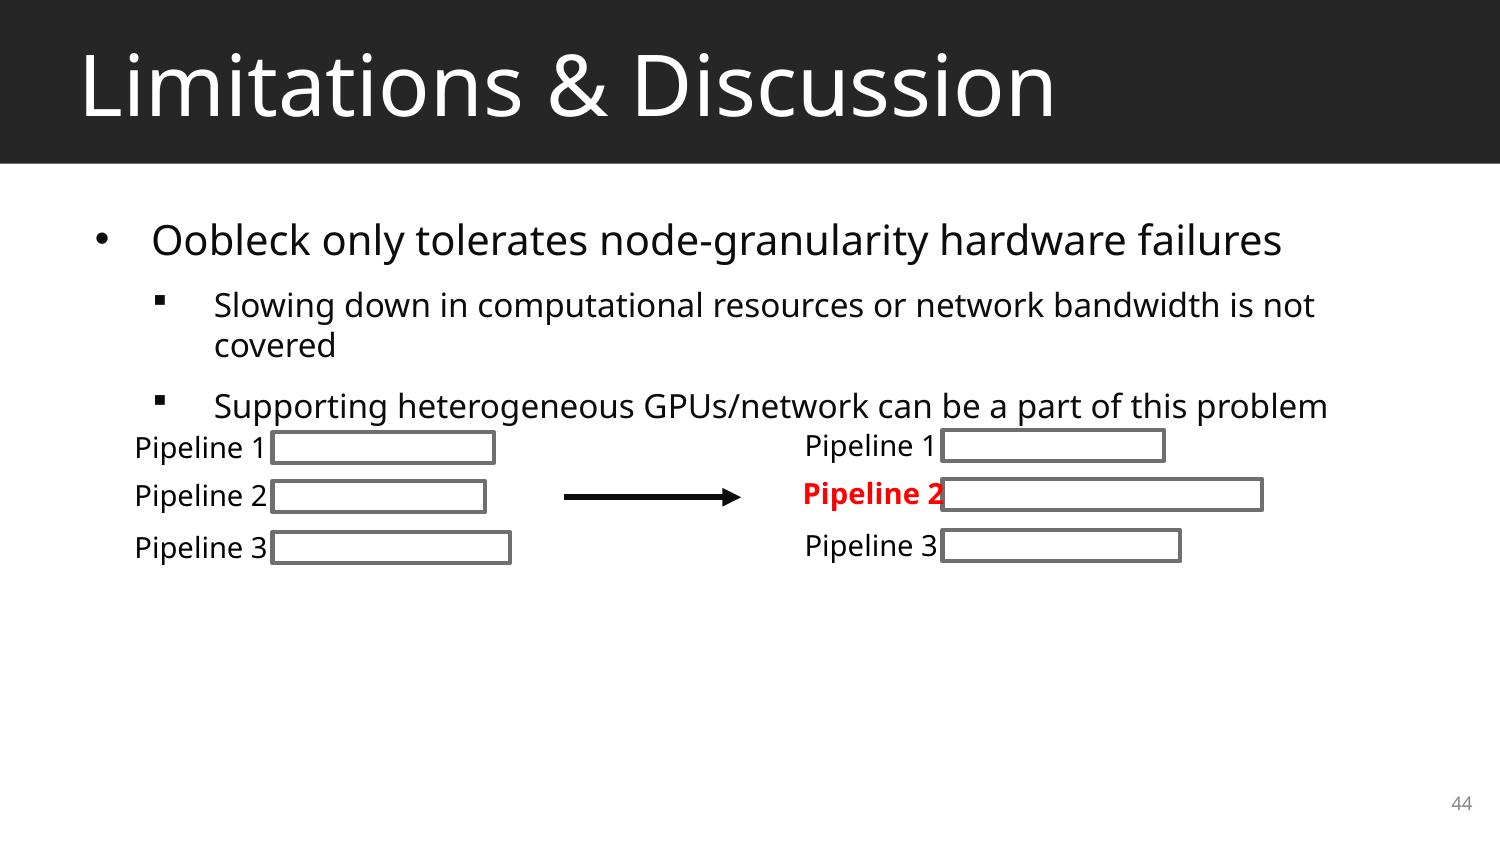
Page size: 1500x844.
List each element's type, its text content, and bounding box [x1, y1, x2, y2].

list Oobleck only tolerates node-granularity hardware failures Slowing down in computational resources or network bandwidth is not covered Supporting heterogeneous GPUs/network can be a part of this problem [71, 202, 1429, 771]
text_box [799, 419, 1263, 571]
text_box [129, 421, 511, 573]
slide_number 44 [1133, 782, 1484, 827]
title Limitations & Discussion [0, 0, 1500, 164]
